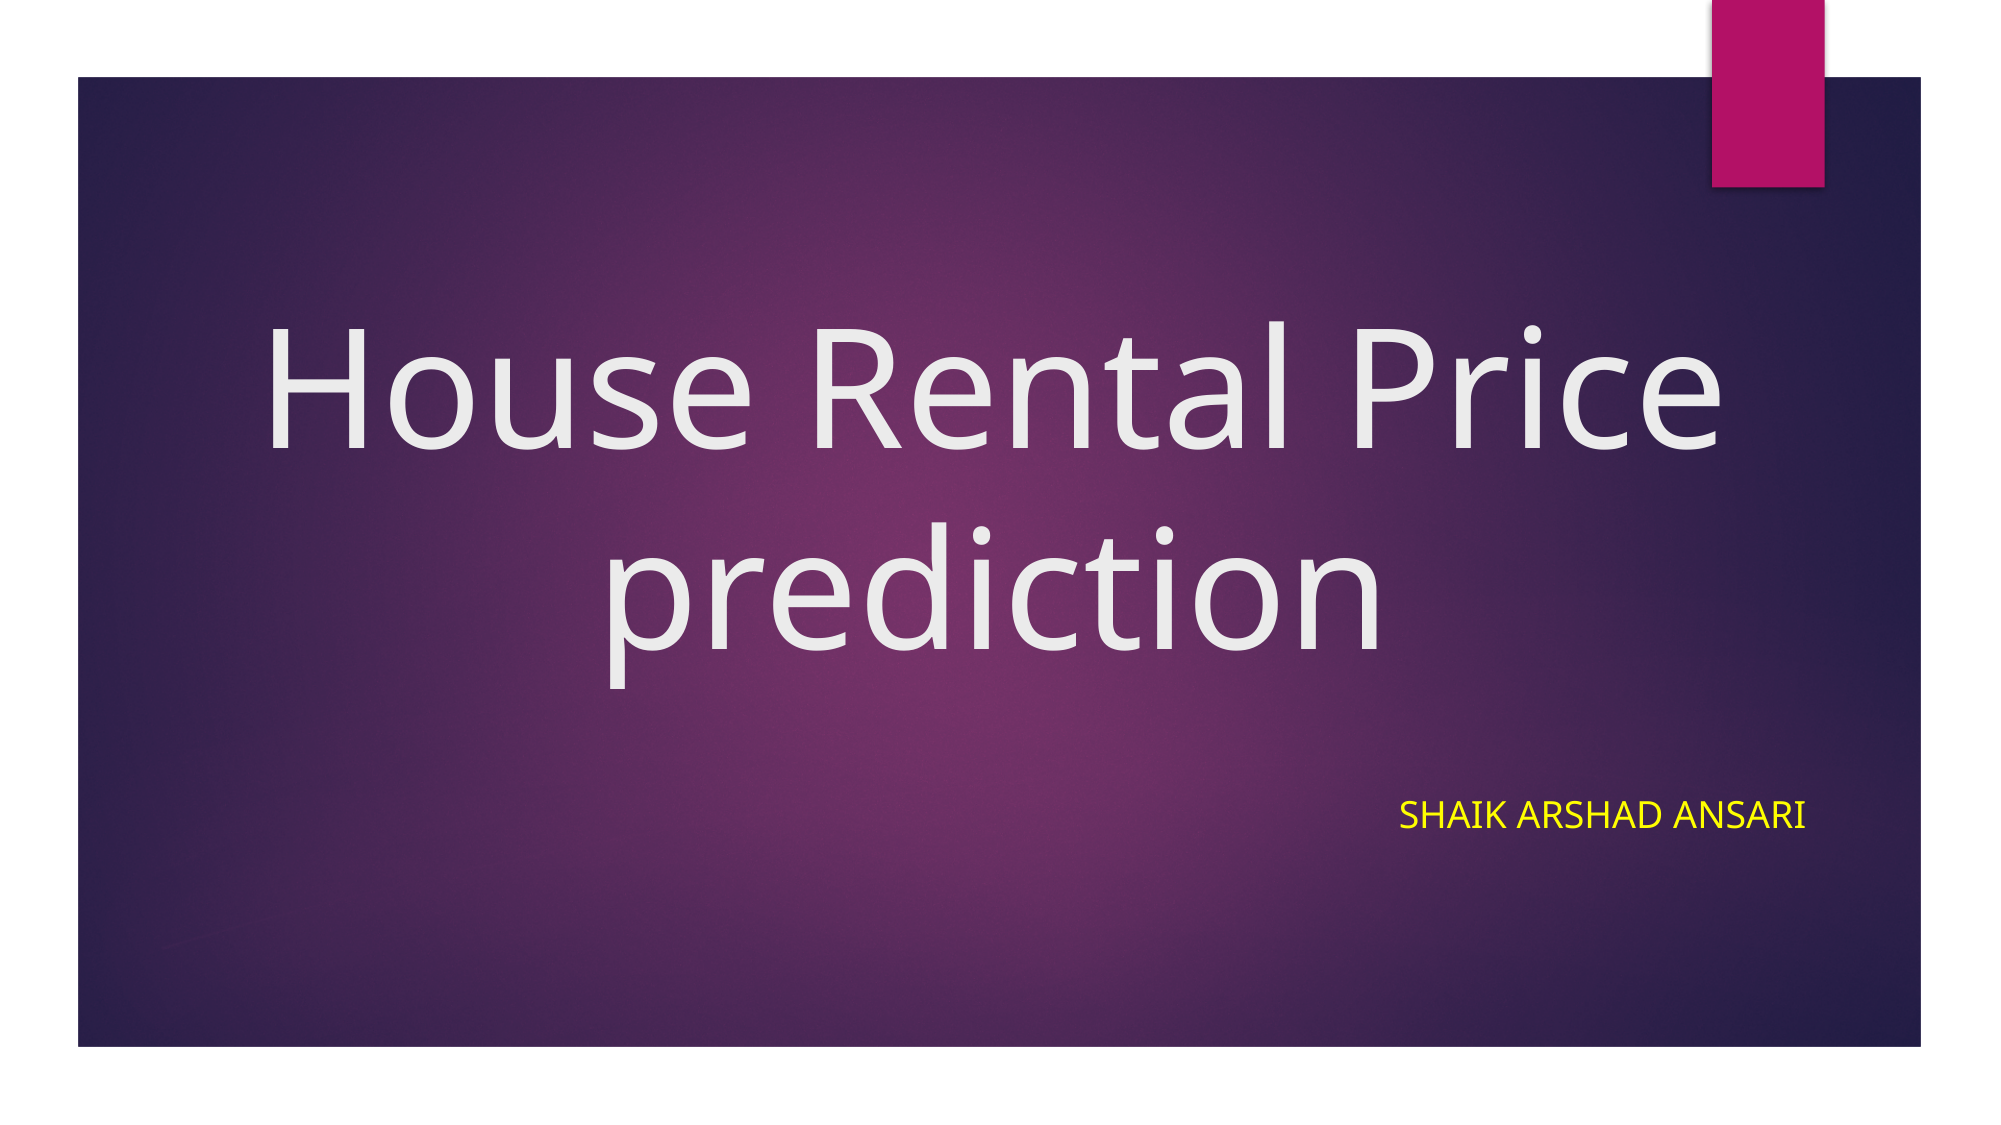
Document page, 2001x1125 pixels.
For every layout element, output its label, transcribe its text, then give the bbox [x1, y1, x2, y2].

title House Rental Price prediction [189, 149, 1799, 690]
subtitle SHAIK ARSHAD ANSARI [1327, 783, 1878, 925]
